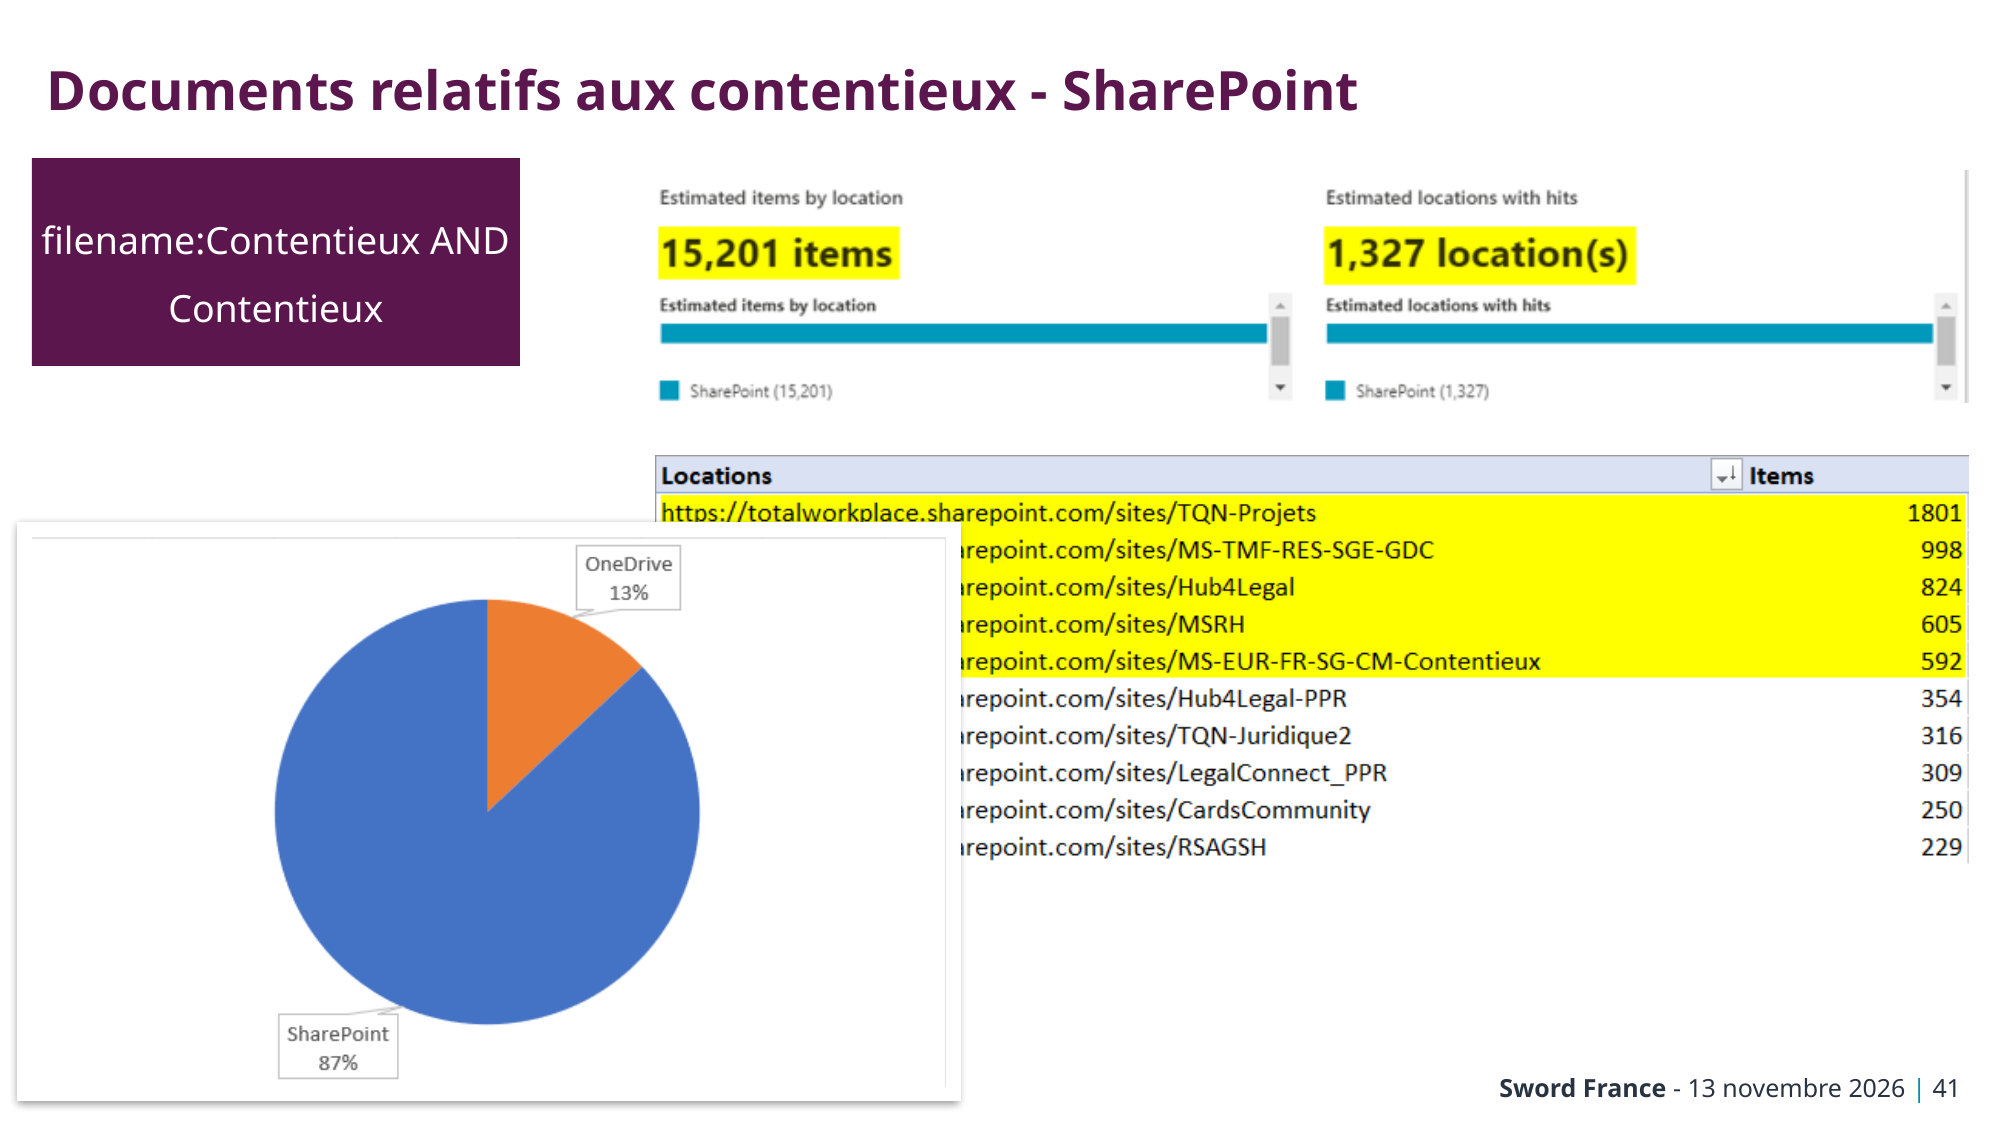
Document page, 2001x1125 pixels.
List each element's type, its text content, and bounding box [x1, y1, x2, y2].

picture [655, 170, 1969, 403]
title Documents relatifs aux contentieux - SharePoint [31, 59, 1757, 126]
text_box filename:Contentieux AND Contentieux [31, 157, 521, 367]
picture [31, 455, 1969, 1087]
